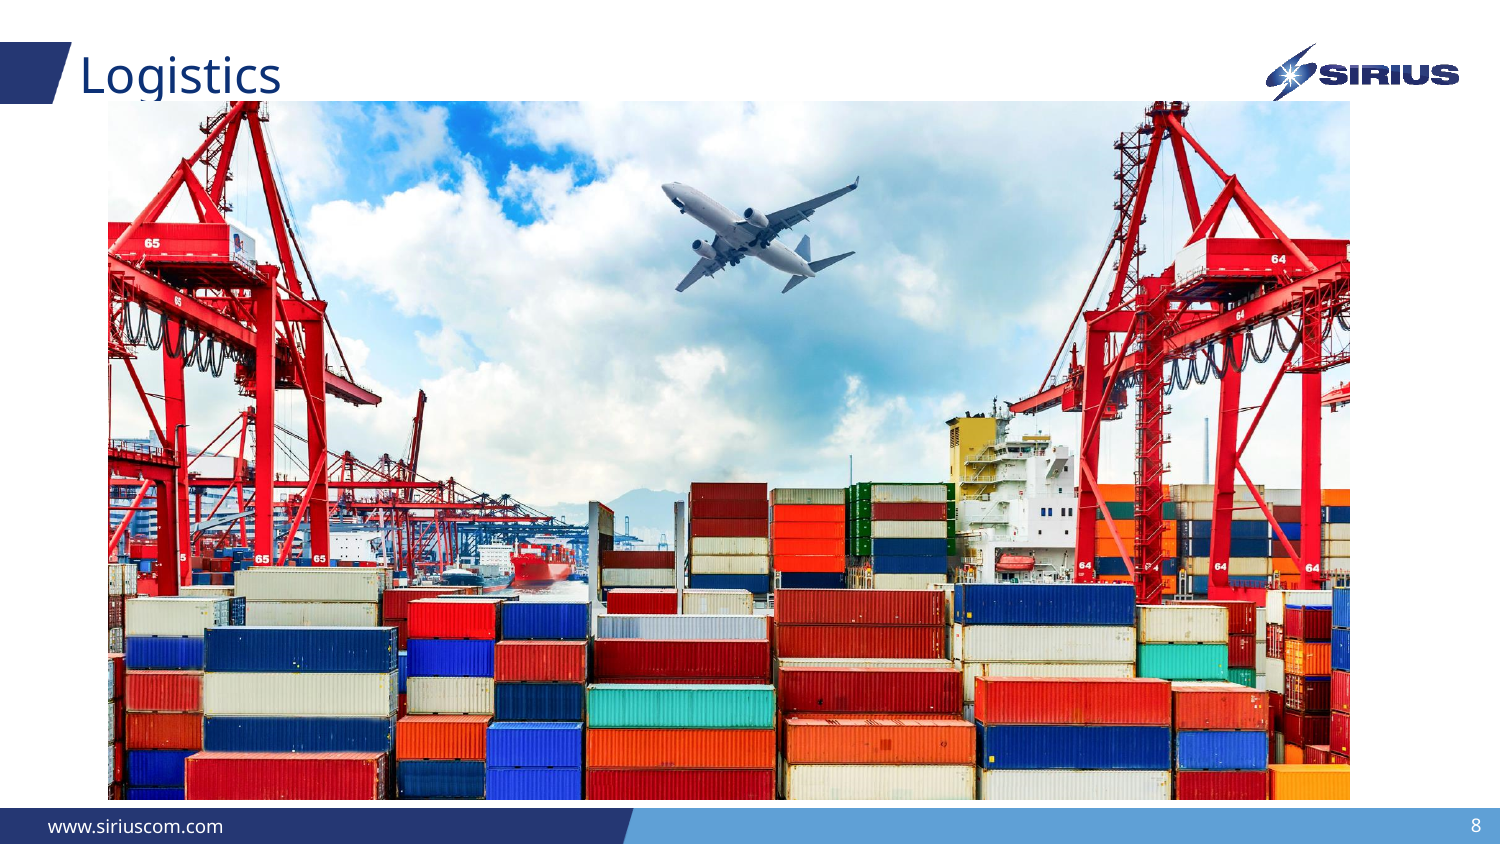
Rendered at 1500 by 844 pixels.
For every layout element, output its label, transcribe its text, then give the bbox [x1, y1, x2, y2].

title Logistics [72, 35, 1233, 112]
picture [0, 808, 1500, 844]
picture [1265, 42, 1459, 107]
picture [0, 42, 72, 104]
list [107, 100, 1351, 800]
